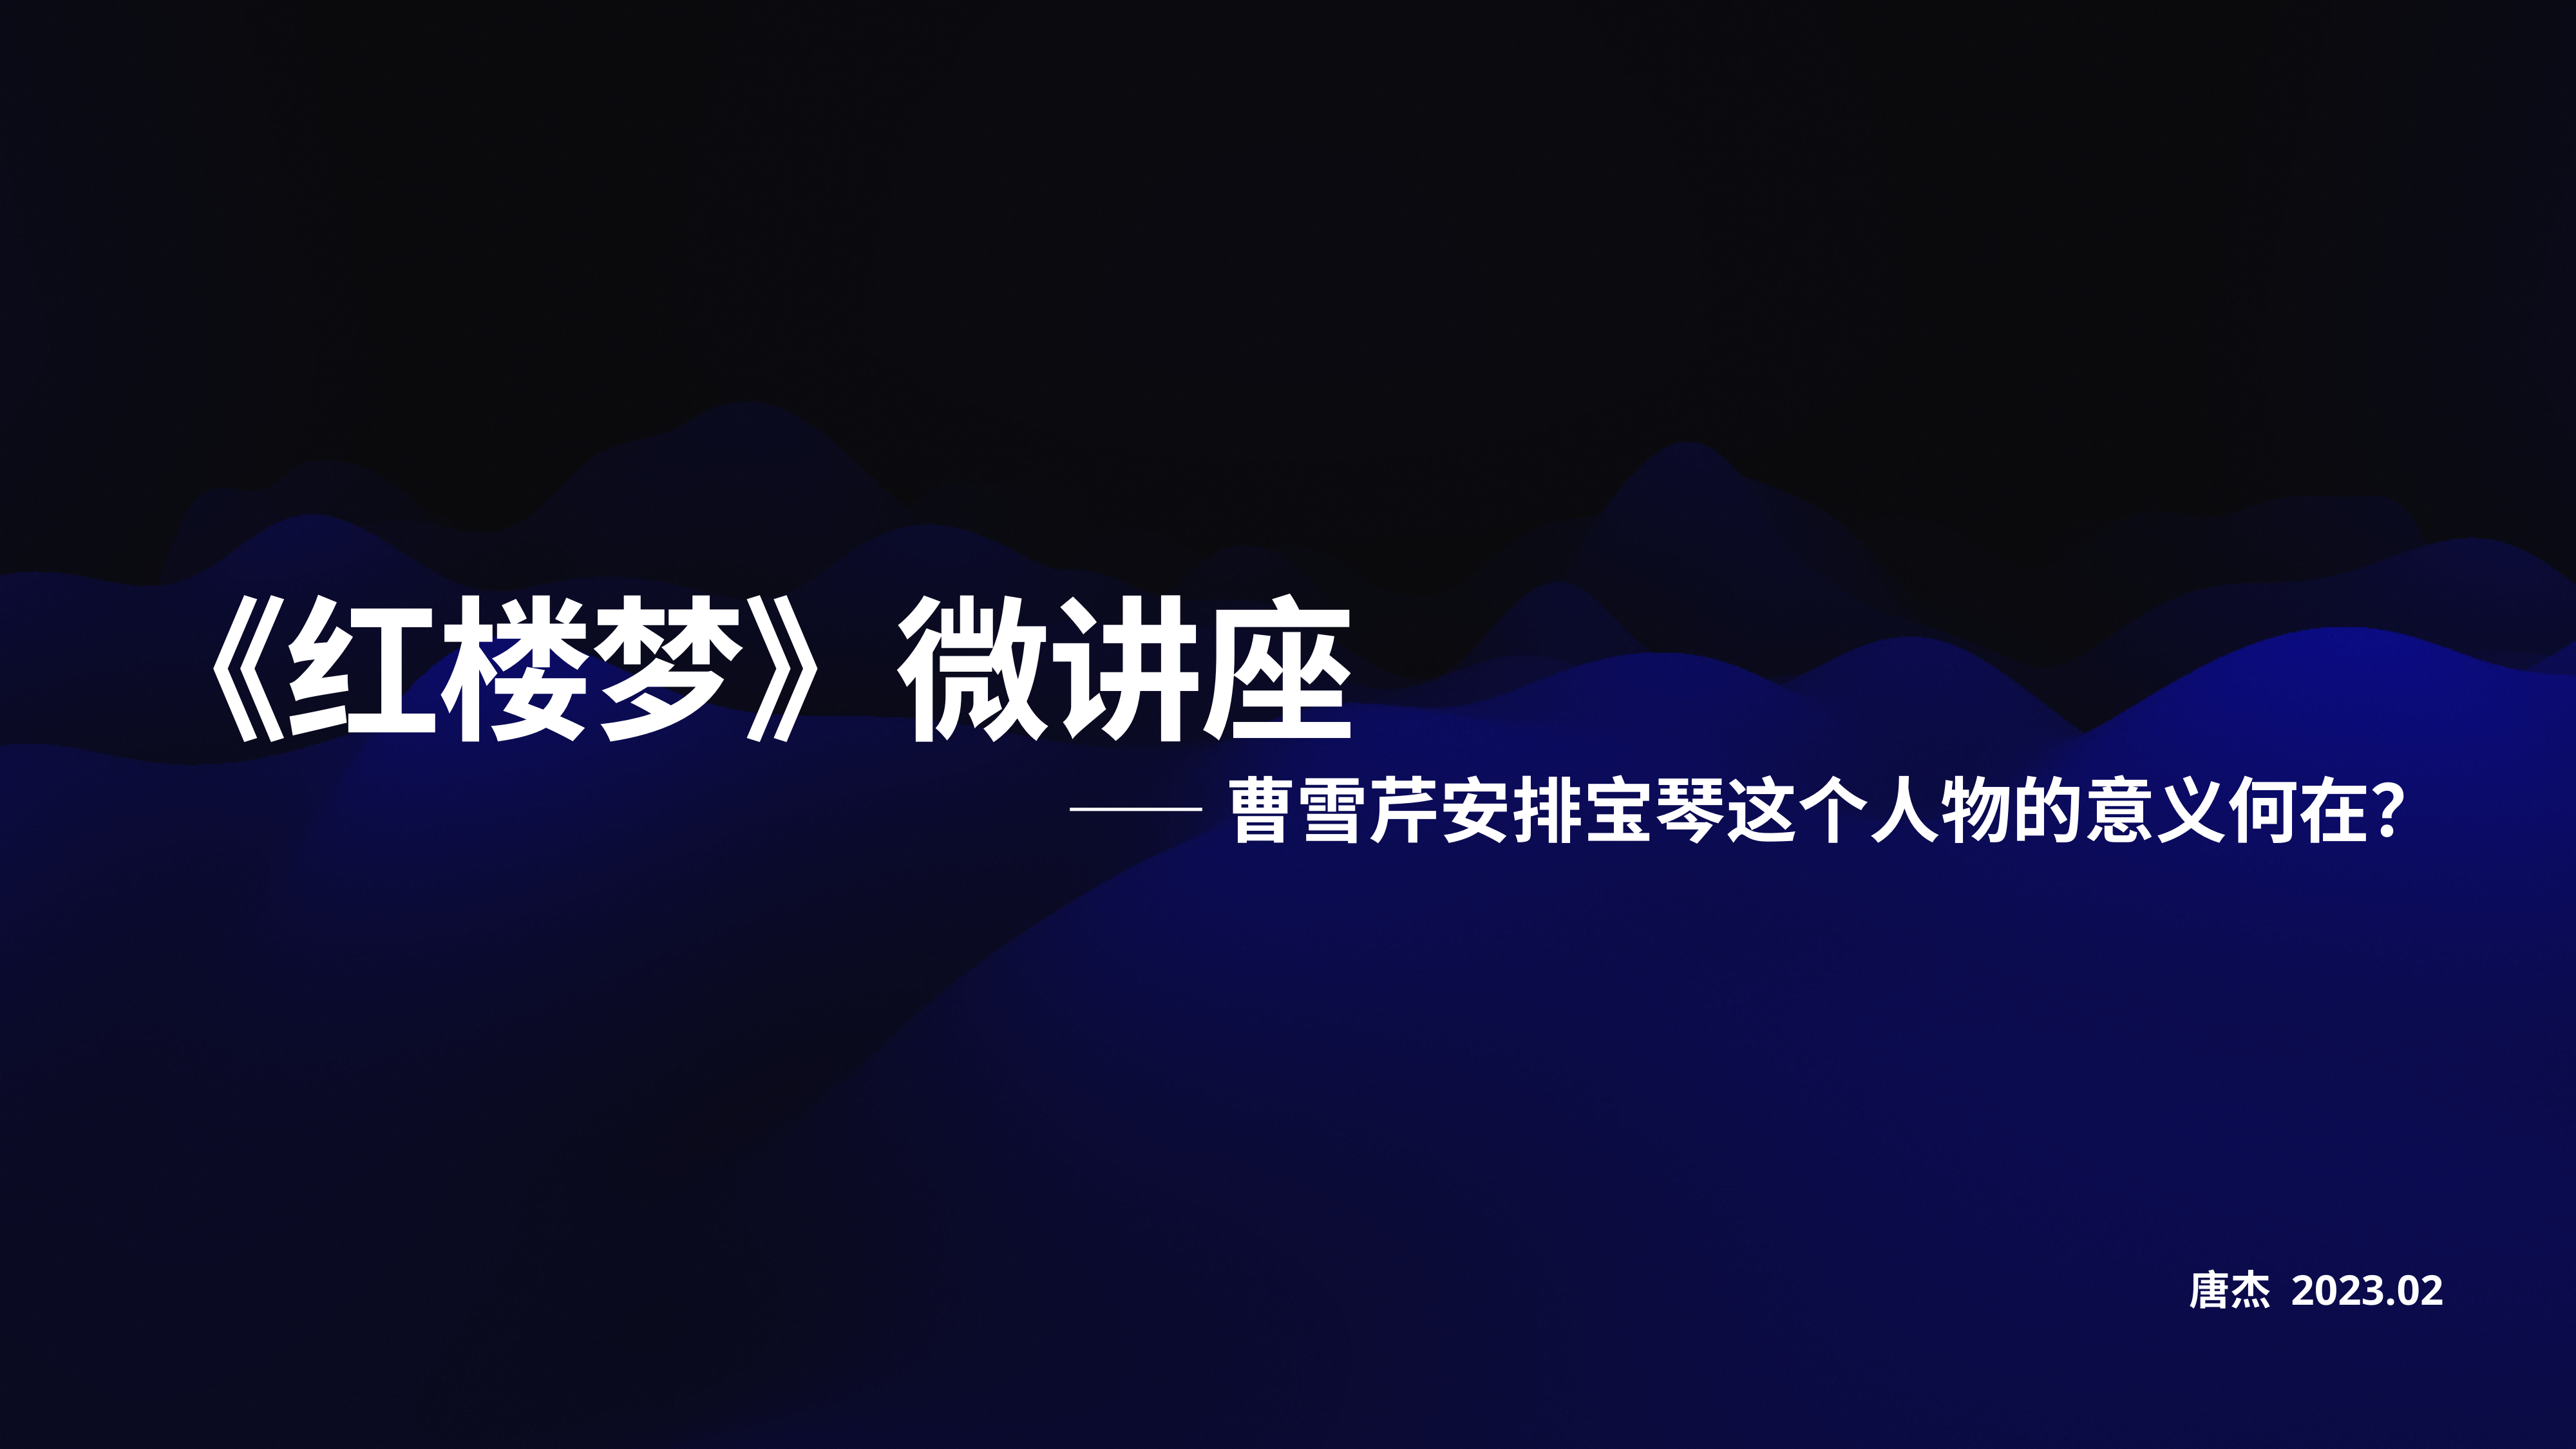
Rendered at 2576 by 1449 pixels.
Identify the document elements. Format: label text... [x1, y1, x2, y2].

picture [0, 0, 2576, 1449]
title 《红楼梦》微讲座 [127, 271, 2449, 760]
subtitle ——曹雪芹安排宝琴这个人物的意义何在？ [127, 760, 2449, 962]
list 唐杰 2023.02 [127, 1250, 2449, 1319]
